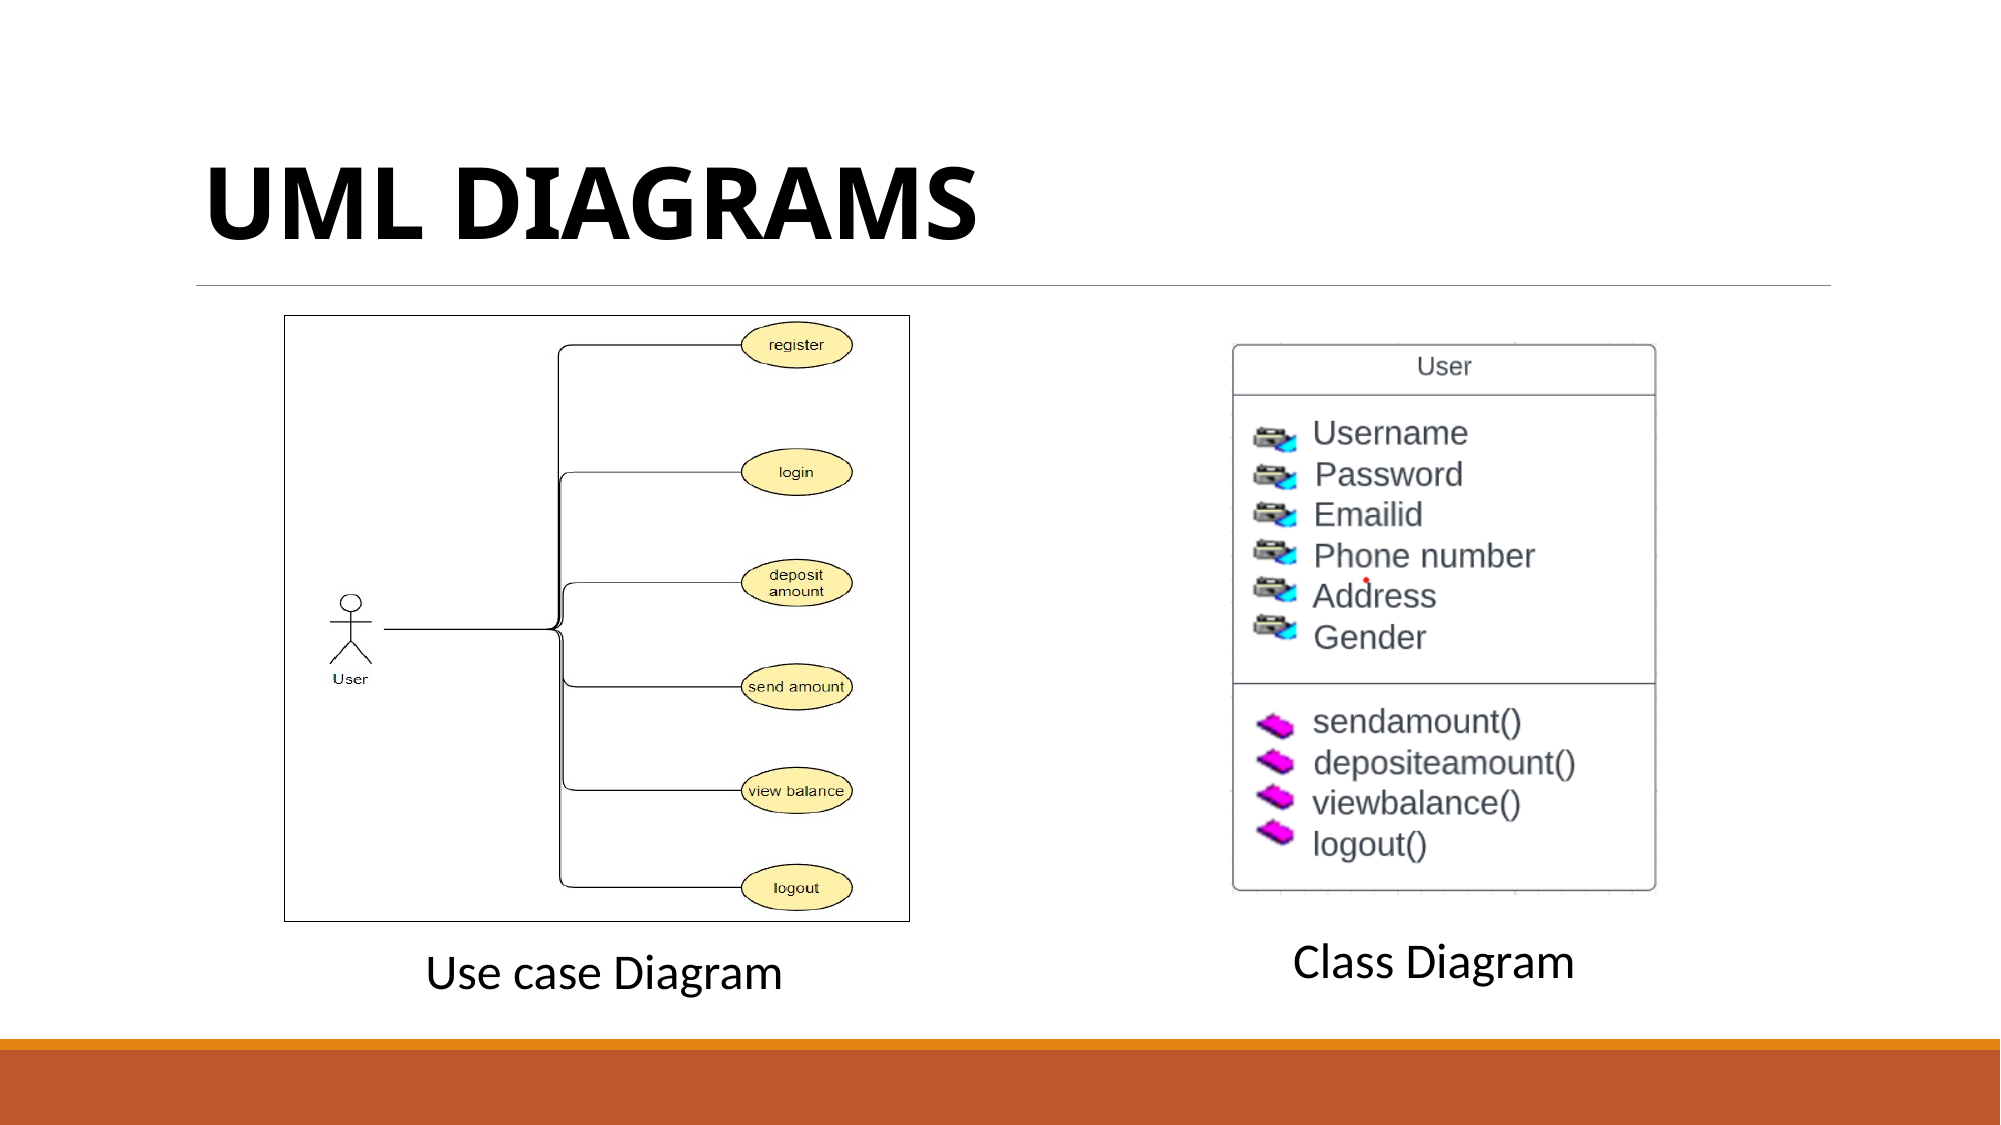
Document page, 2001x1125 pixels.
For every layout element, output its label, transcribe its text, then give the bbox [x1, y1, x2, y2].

picture [284, 314, 910, 922]
text_box Class Diagram [1278, 921, 1610, 997]
picture [1229, 342, 1659, 895]
text_box Use case Diagram [410, 931, 829, 1007]
title UML DIAGRAMS [187, 131, 1813, 268]
